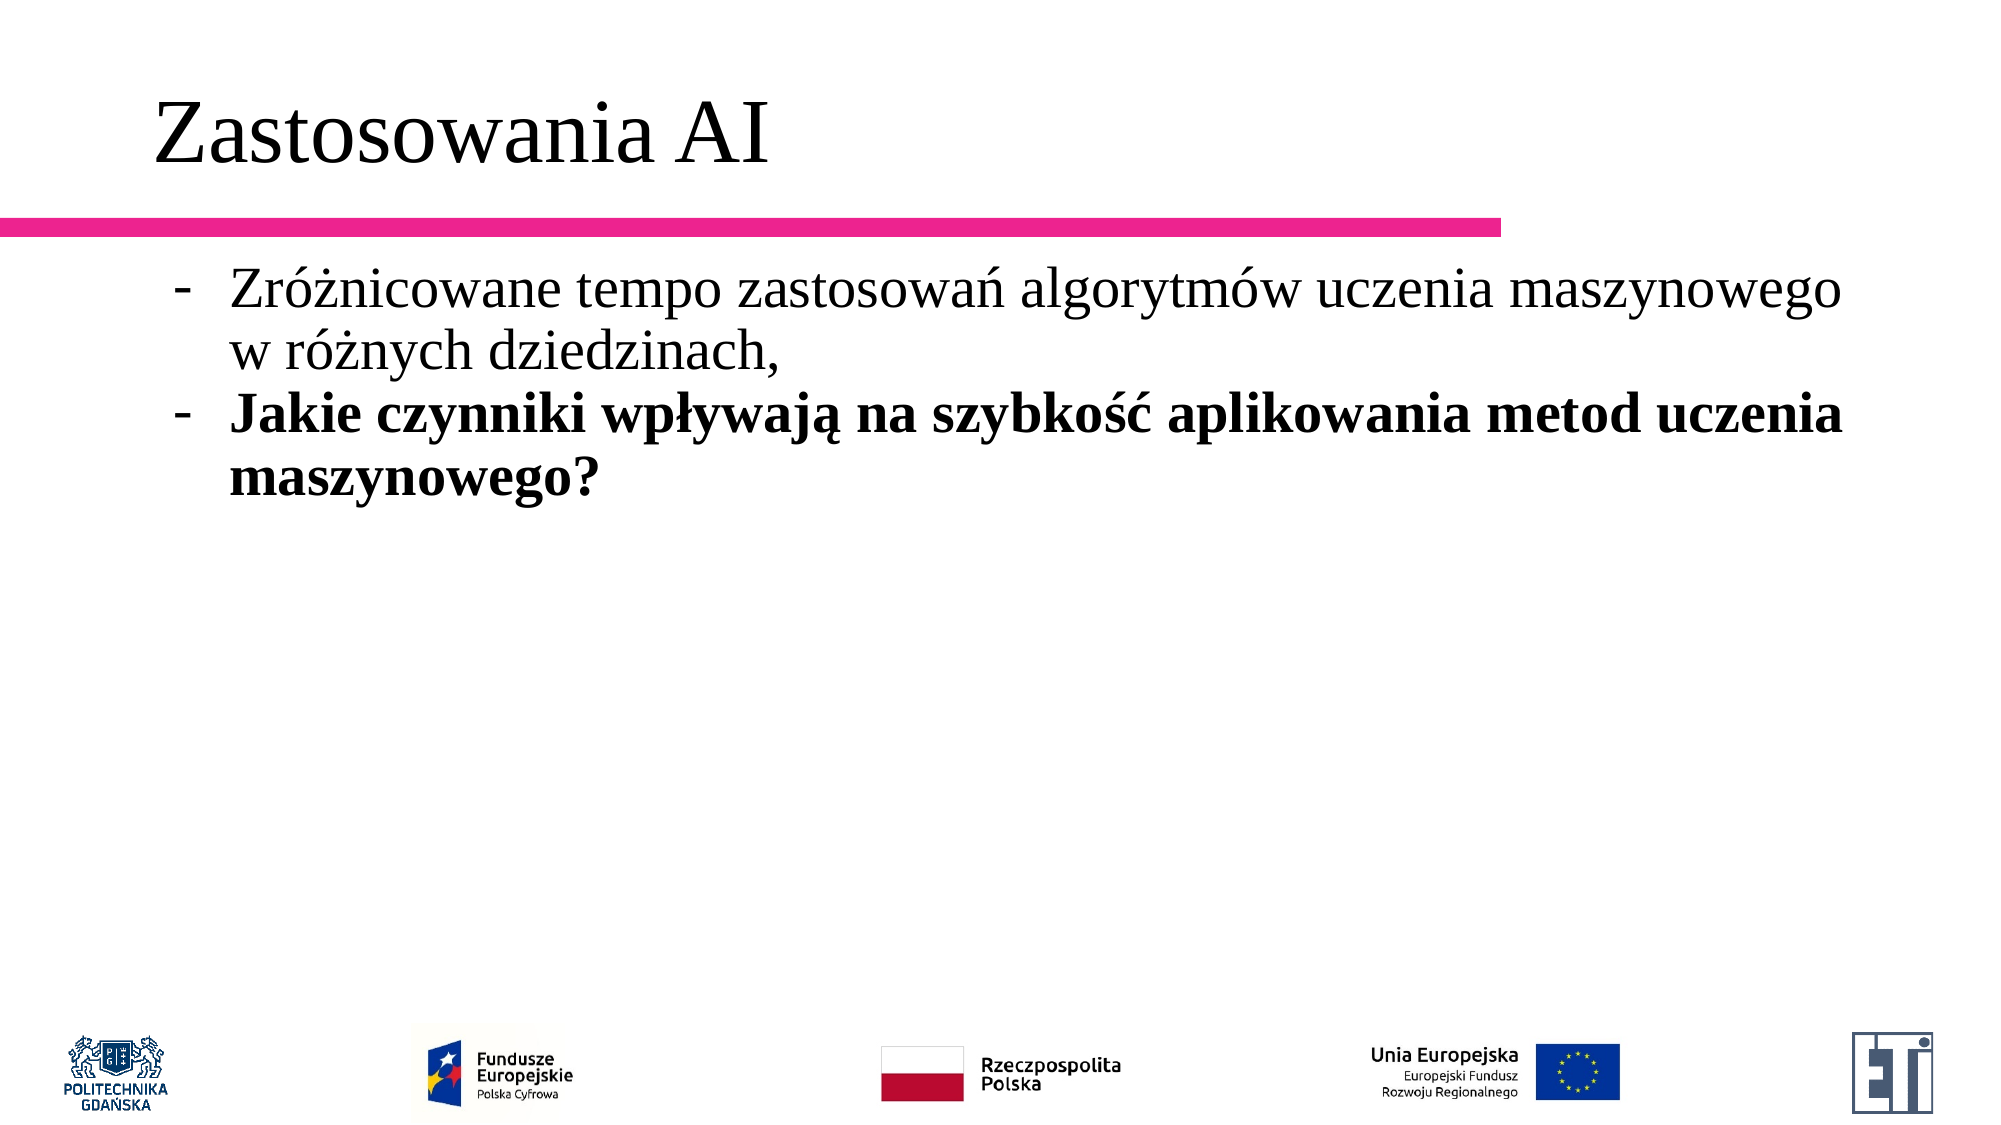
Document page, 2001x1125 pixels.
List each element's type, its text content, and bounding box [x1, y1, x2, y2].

picture [1353, 1025, 1638, 1118]
list Zróżnicowane tempo zastosowań algorytmów uczenia maszynowego w różnych dziedzinach, Jakie czynniki wpływają na szybkość aplikowania metod uczenia maszynowego? [139, 249, 1865, 1014]
picture [1852, 1032, 1934, 1114]
title Zastosowania AI [137, 59, 1863, 206]
picture [862, 1027, 1138, 1119]
picture [36, 1016, 196, 1125]
picture [411, 1023, 589, 1123]
